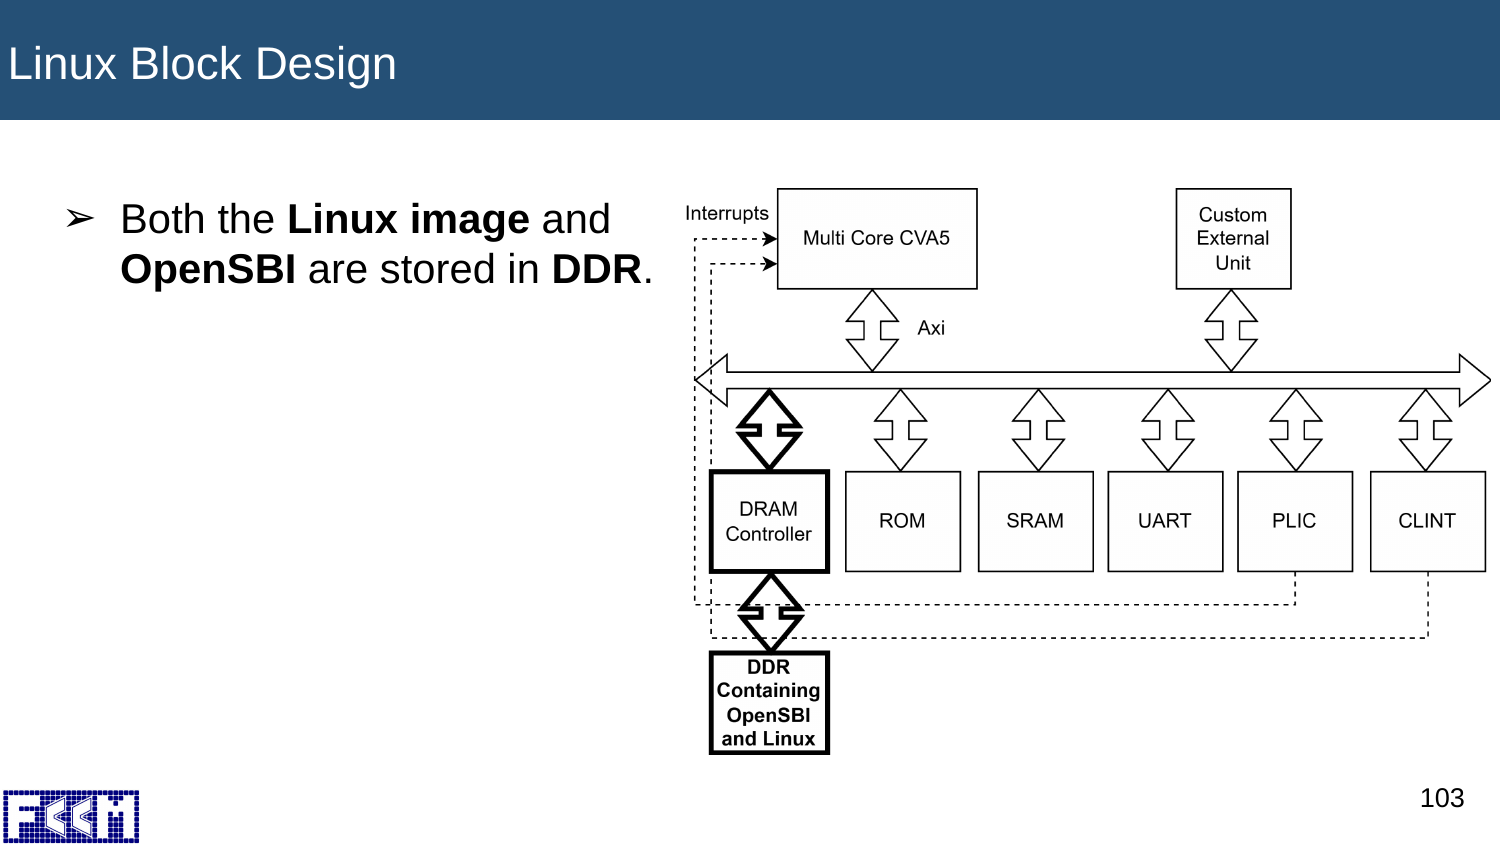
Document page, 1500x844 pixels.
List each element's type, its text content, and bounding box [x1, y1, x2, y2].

list Both the Linux image and OpenSBI are stored in DDR. [45, 191, 674, 753]
slide_number ‹#› [1389, 764, 1480, 830]
title Linux Block Design [7, 14, 1406, 109]
picture [1, 789, 140, 844]
picture [677, 188, 1491, 755]
